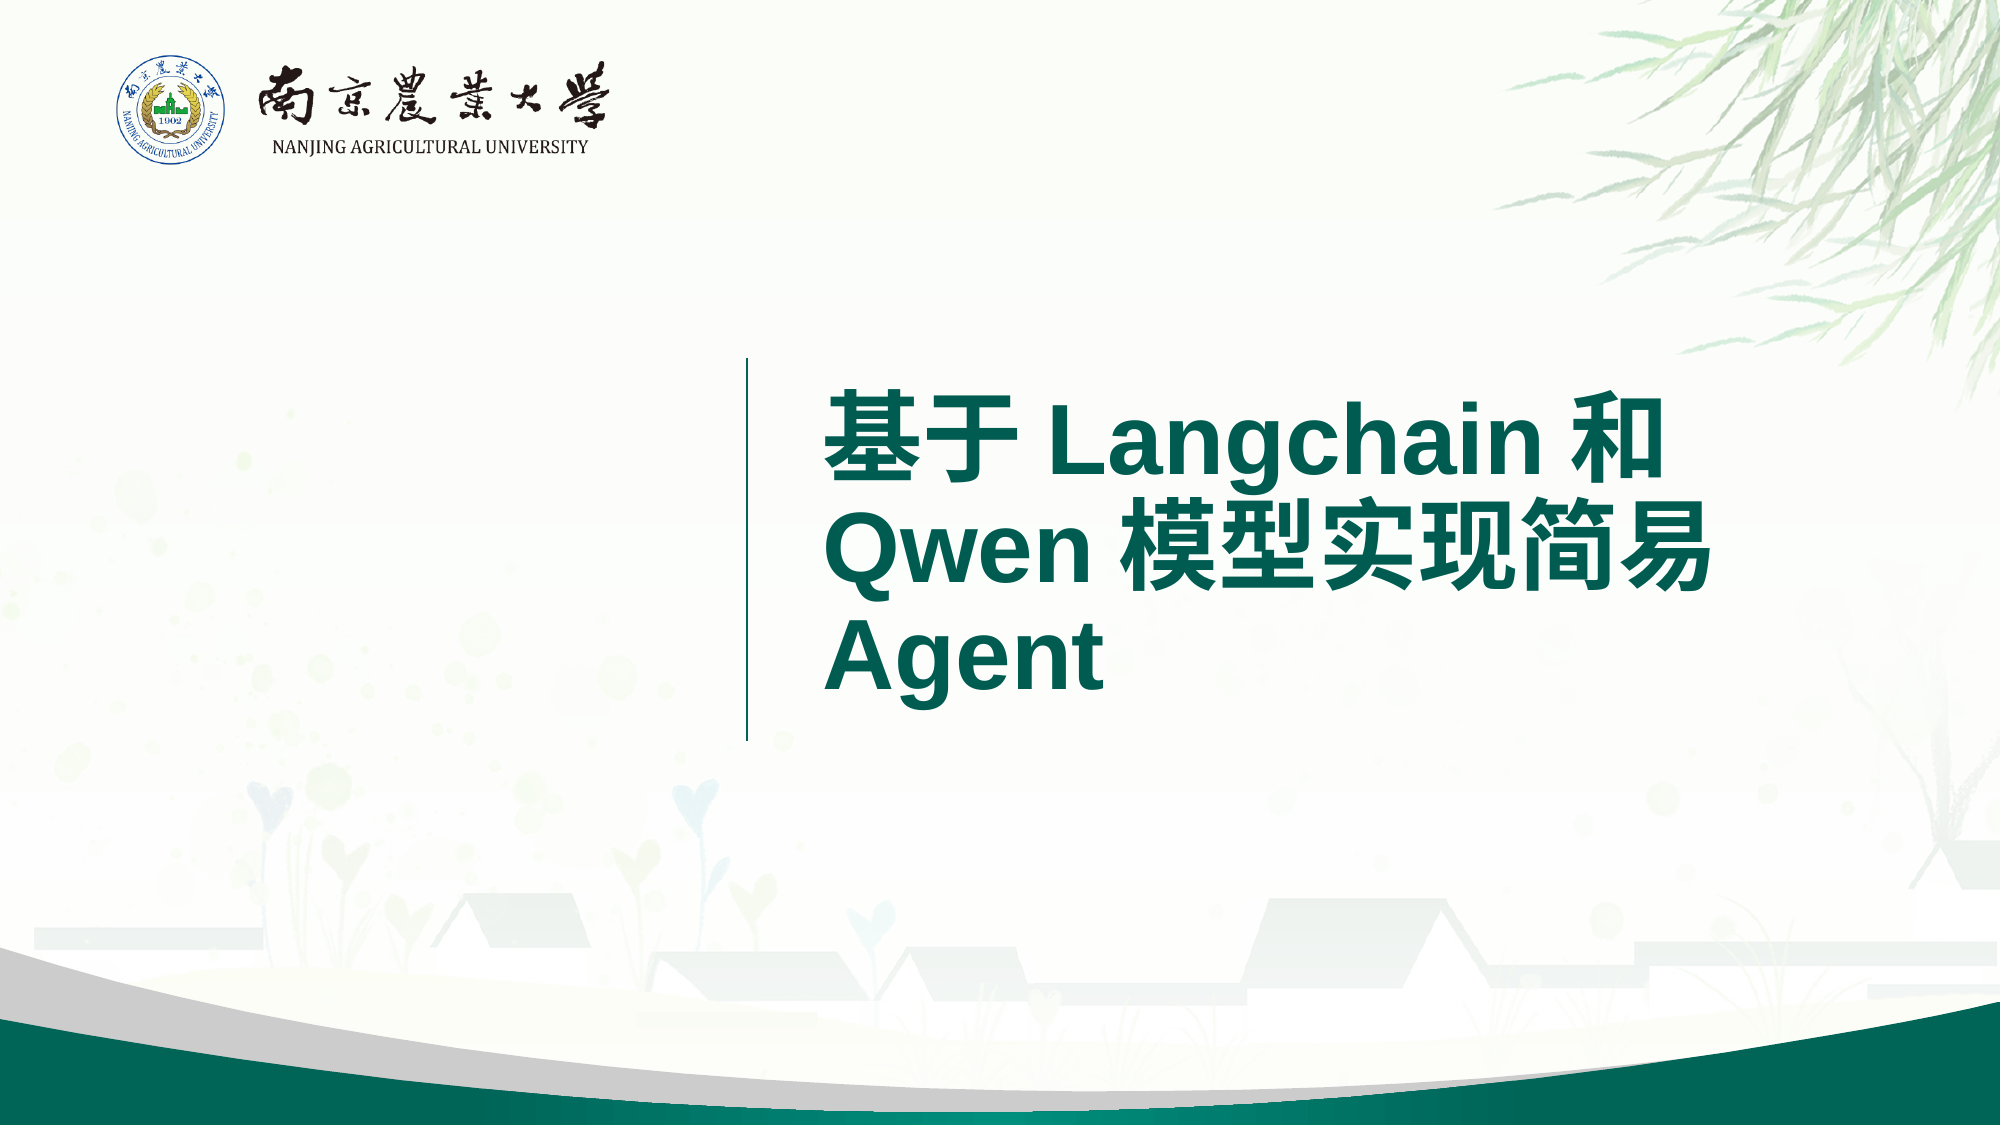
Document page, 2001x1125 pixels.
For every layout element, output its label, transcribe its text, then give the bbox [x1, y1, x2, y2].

picture [113, 46, 611, 169]
title 基于Langchain和Qwen模型实现简易Agent [822, 386, 1833, 714]
